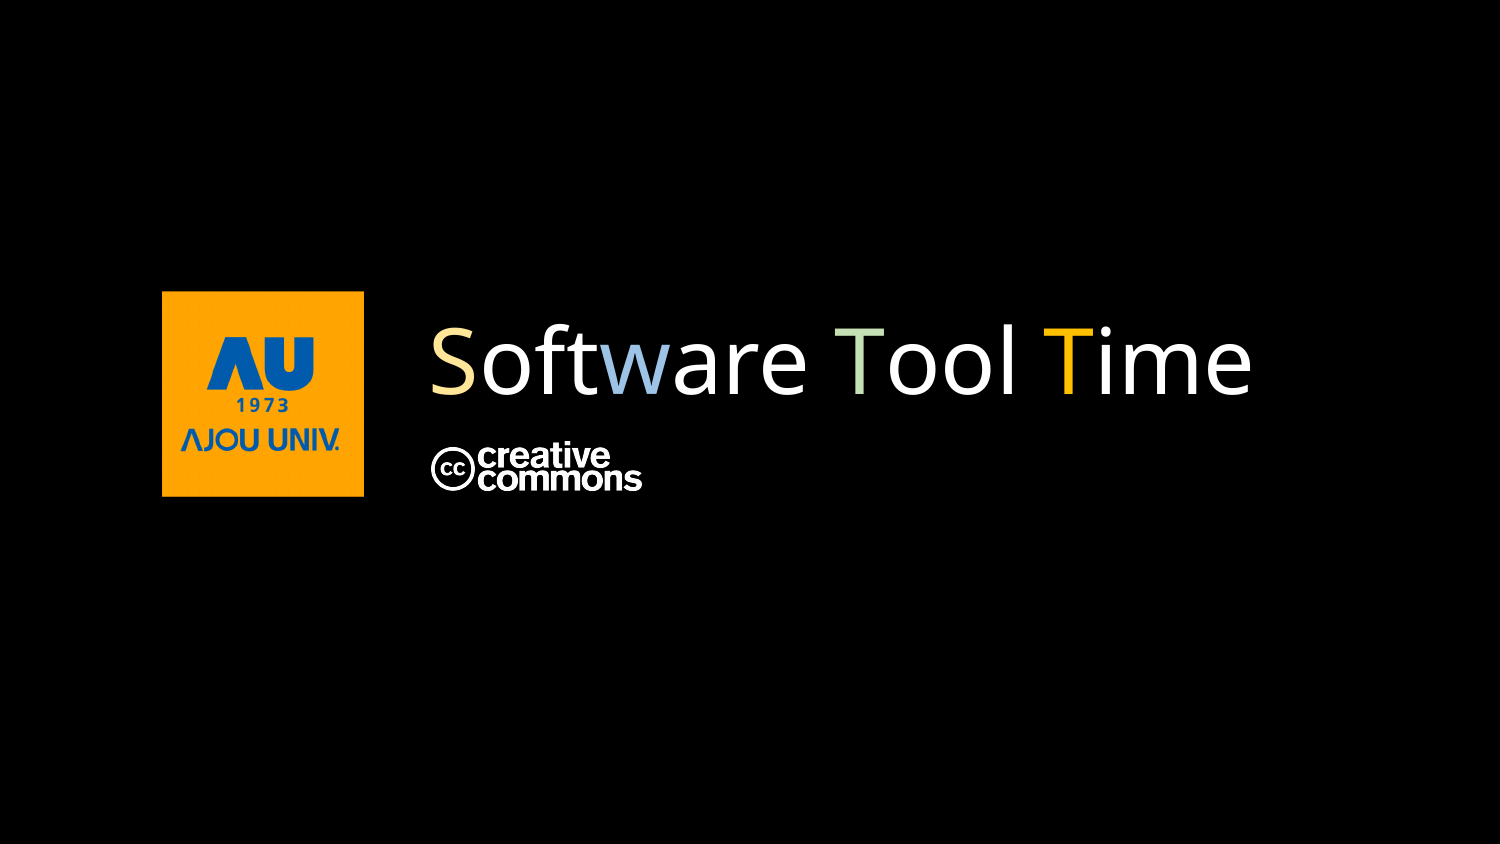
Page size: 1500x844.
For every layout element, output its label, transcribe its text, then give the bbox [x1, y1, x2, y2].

picture [430, 440, 643, 492]
picture [162, 291, 364, 497]
text_box Software Tool Time [414, 295, 1338, 421]
